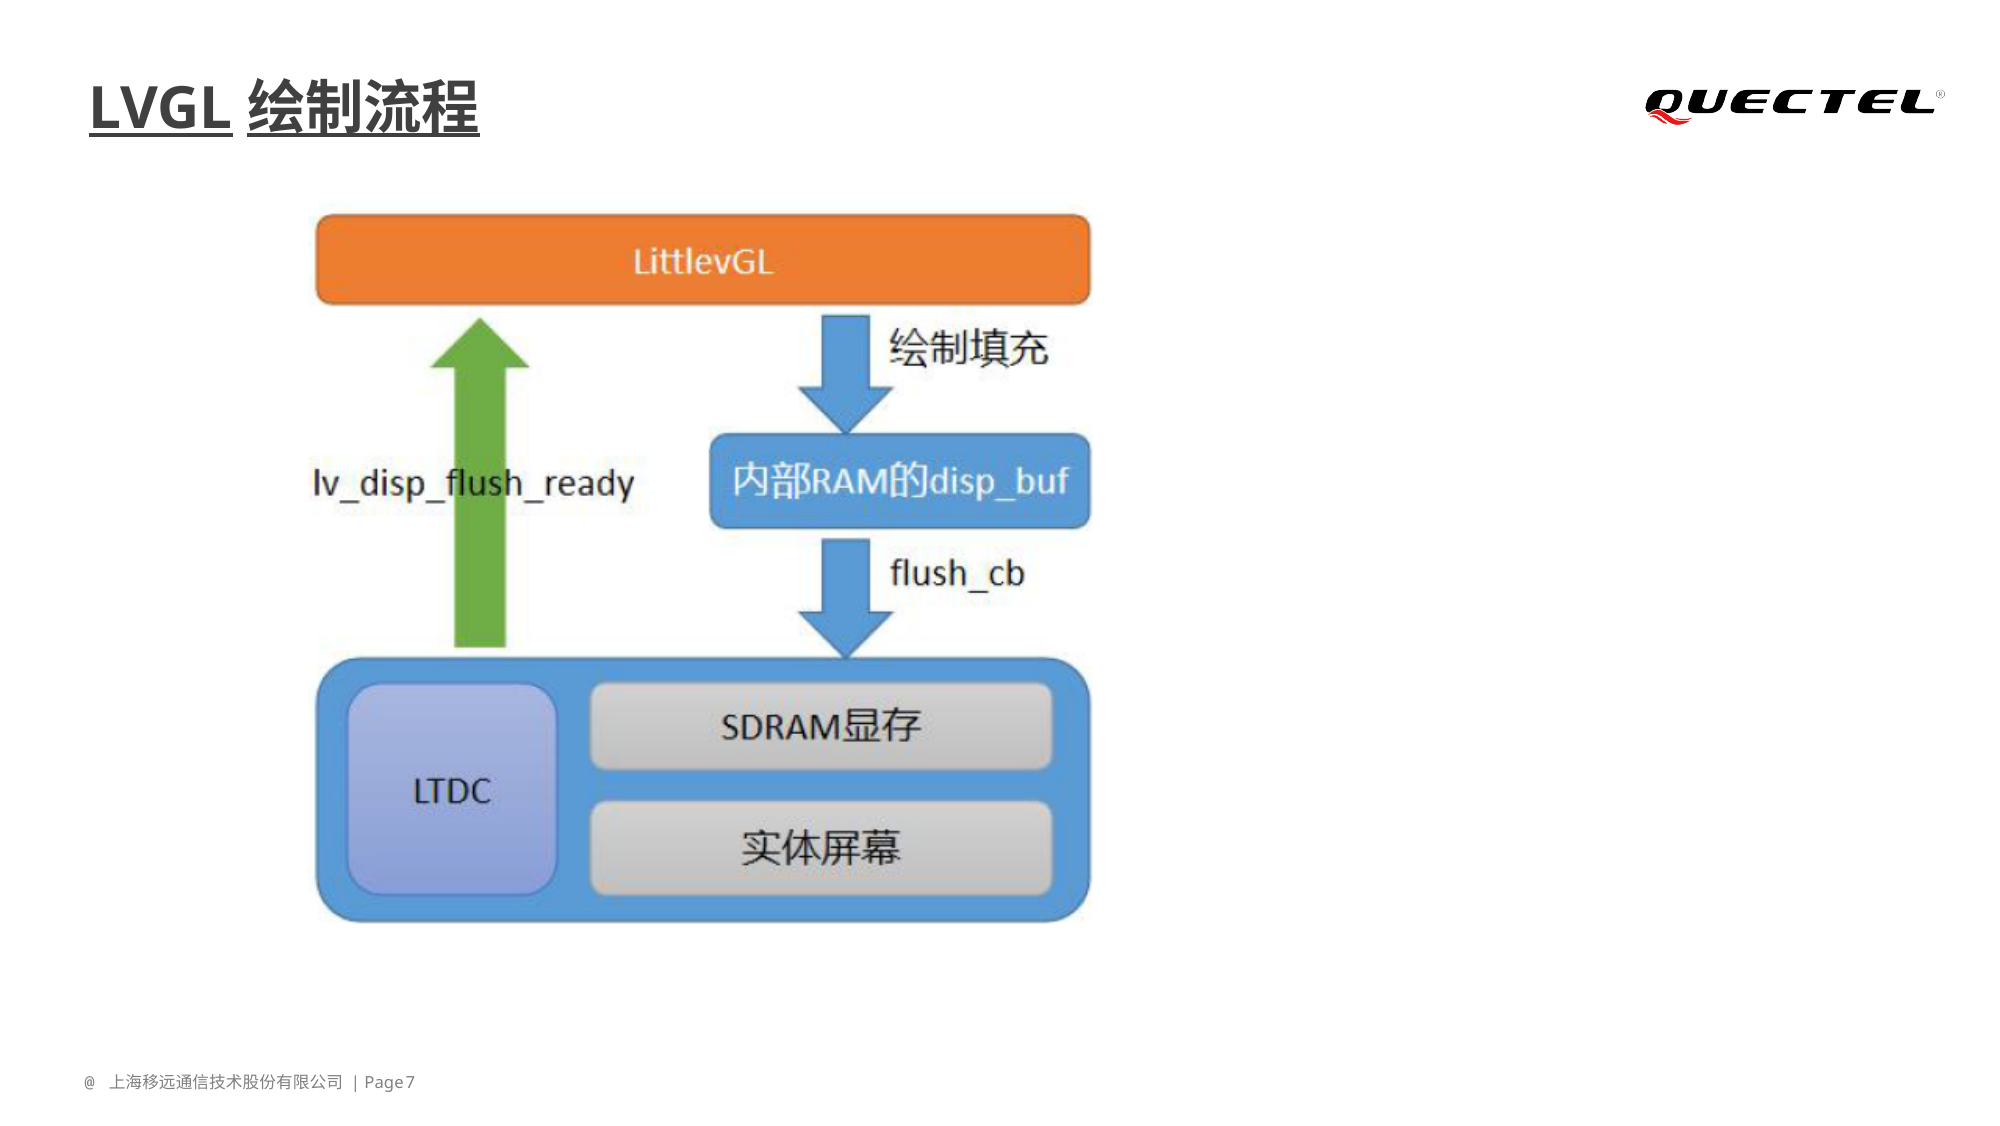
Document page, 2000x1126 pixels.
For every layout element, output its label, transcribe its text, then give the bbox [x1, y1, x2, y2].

picture [243, 178, 1238, 947]
picture [1631, 78, 1957, 133]
title LVGL绘制流程 [71, 81, 1887, 129]
